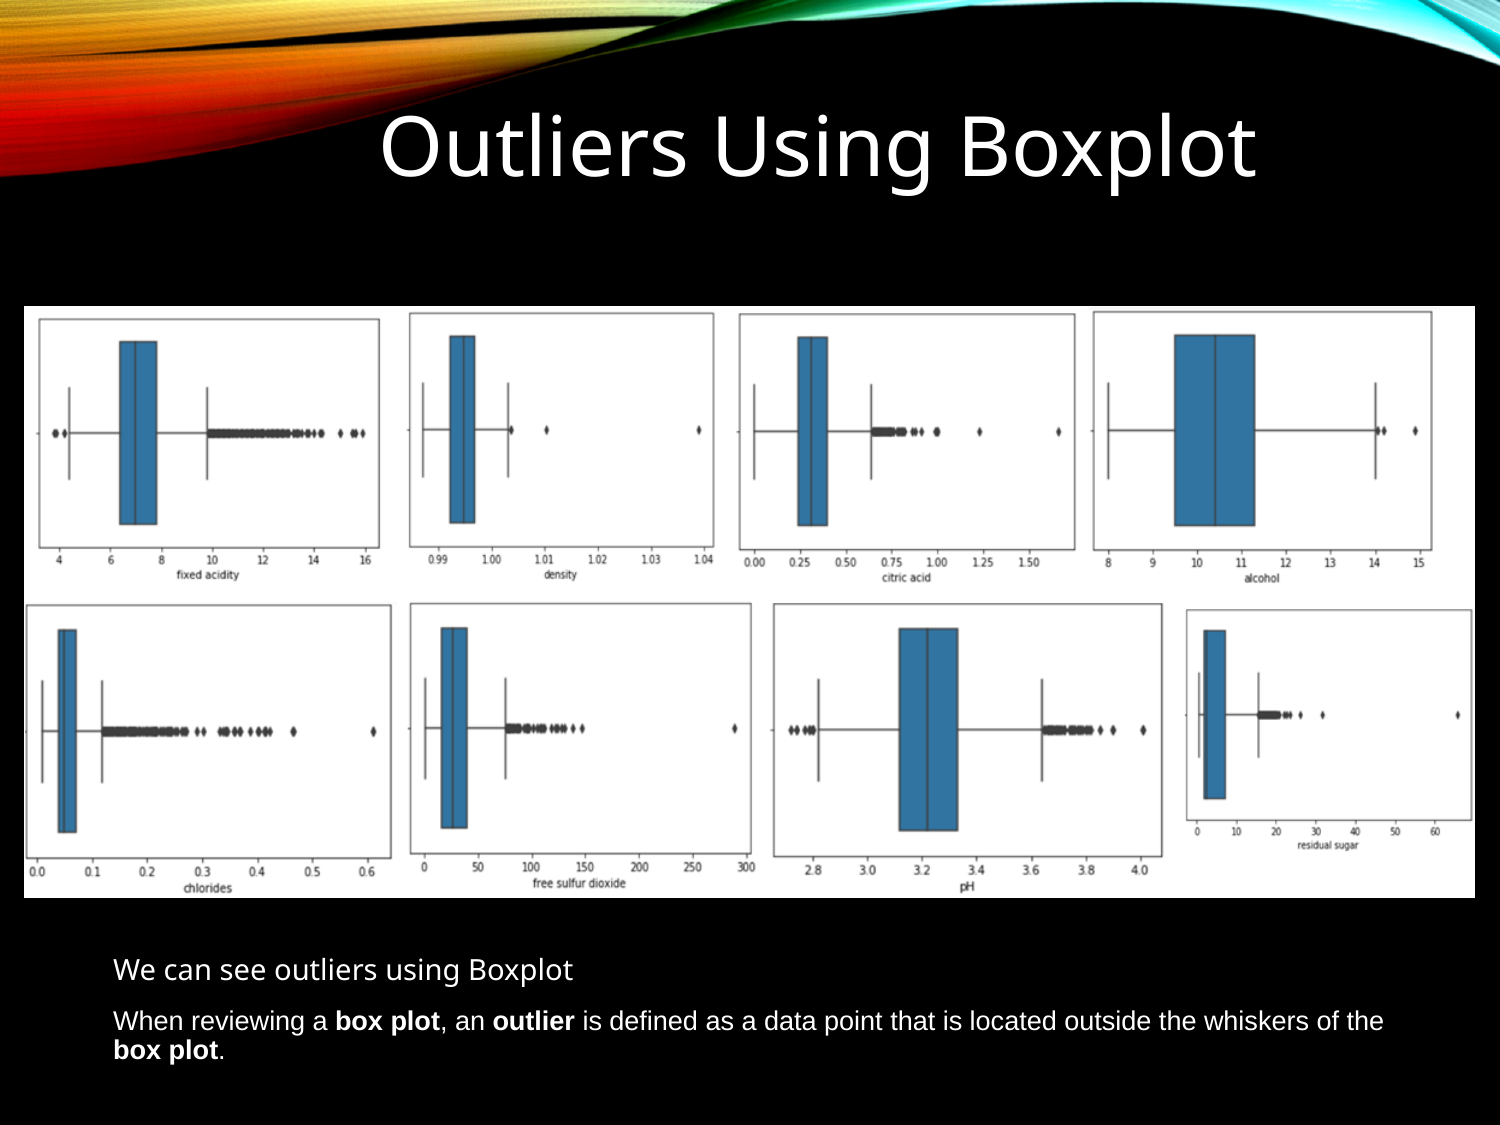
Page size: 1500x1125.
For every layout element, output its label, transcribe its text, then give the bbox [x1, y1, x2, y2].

picture [0, 0, 1500, 178]
text_box We can see outliers using Boxplot When reviewing a box plot, an outlier is defined as a data point that is located outside the whiskers of the box plot. [98, 936, 1448, 1037]
title Outliers Using Boxplot [226, 43, 1274, 256]
picture [24, 306, 1476, 899]
